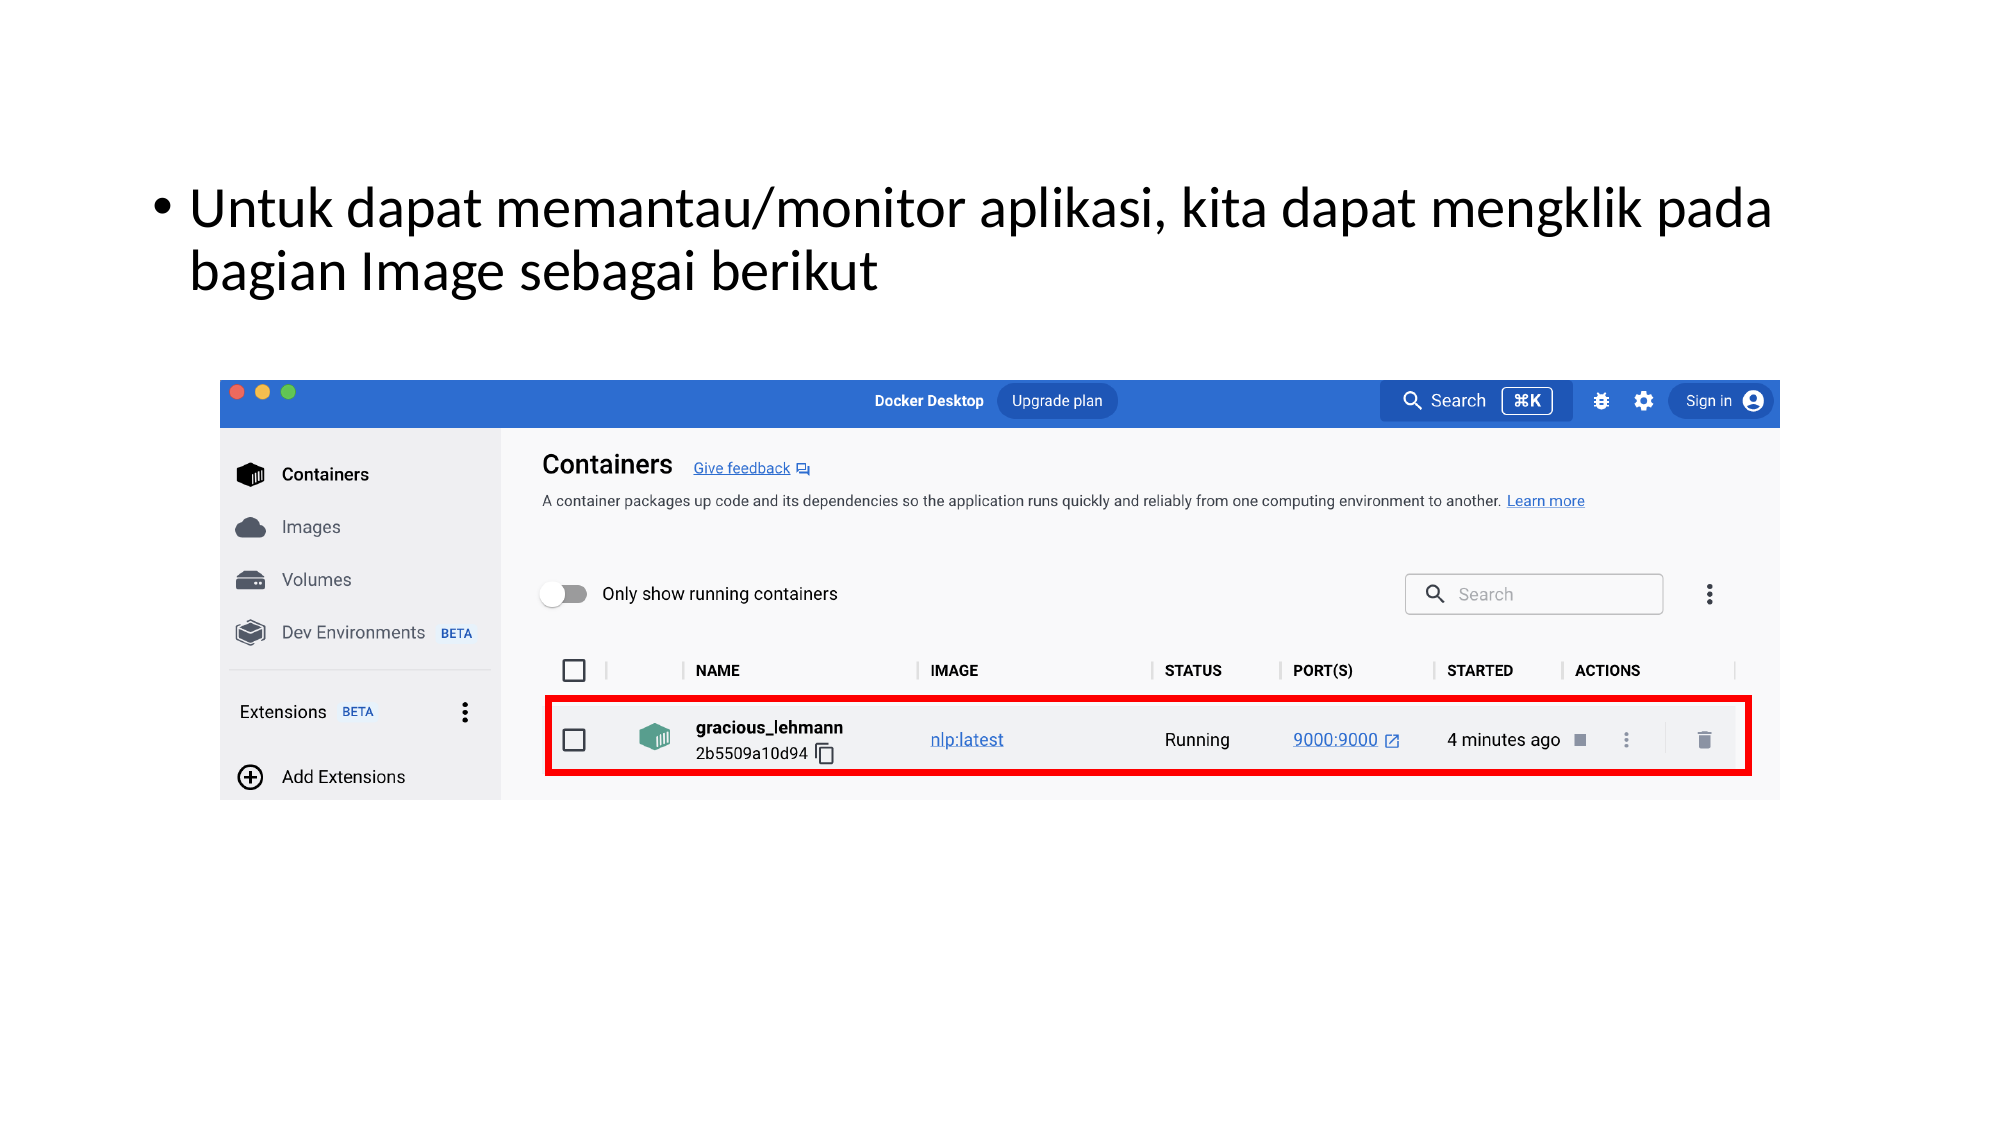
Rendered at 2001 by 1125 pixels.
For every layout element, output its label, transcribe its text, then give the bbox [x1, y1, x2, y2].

list Untuk dapat memantau/monitor aplikasi, kita dapat mengklik pada bagian Image sebagai berikut [137, 170, 1863, 884]
picture [220, 380, 1780, 800]
